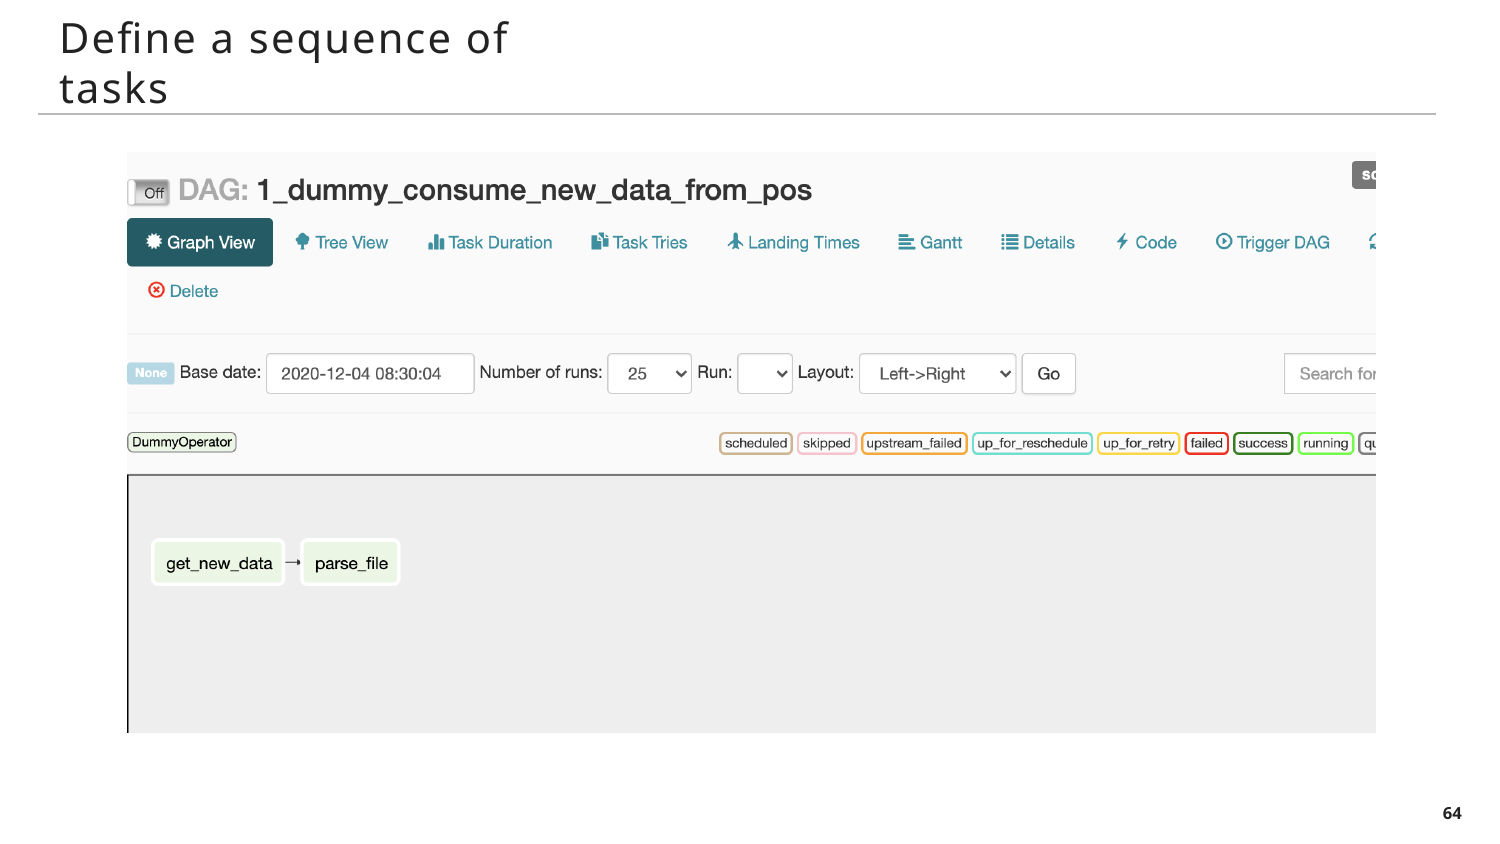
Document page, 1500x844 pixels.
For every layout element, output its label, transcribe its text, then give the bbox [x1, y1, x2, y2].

text_box 64 [1236, 791, 1462, 844]
title Define a sequence of tasks [59, 37, 553, 87]
picture [127, 152, 1376, 733]
